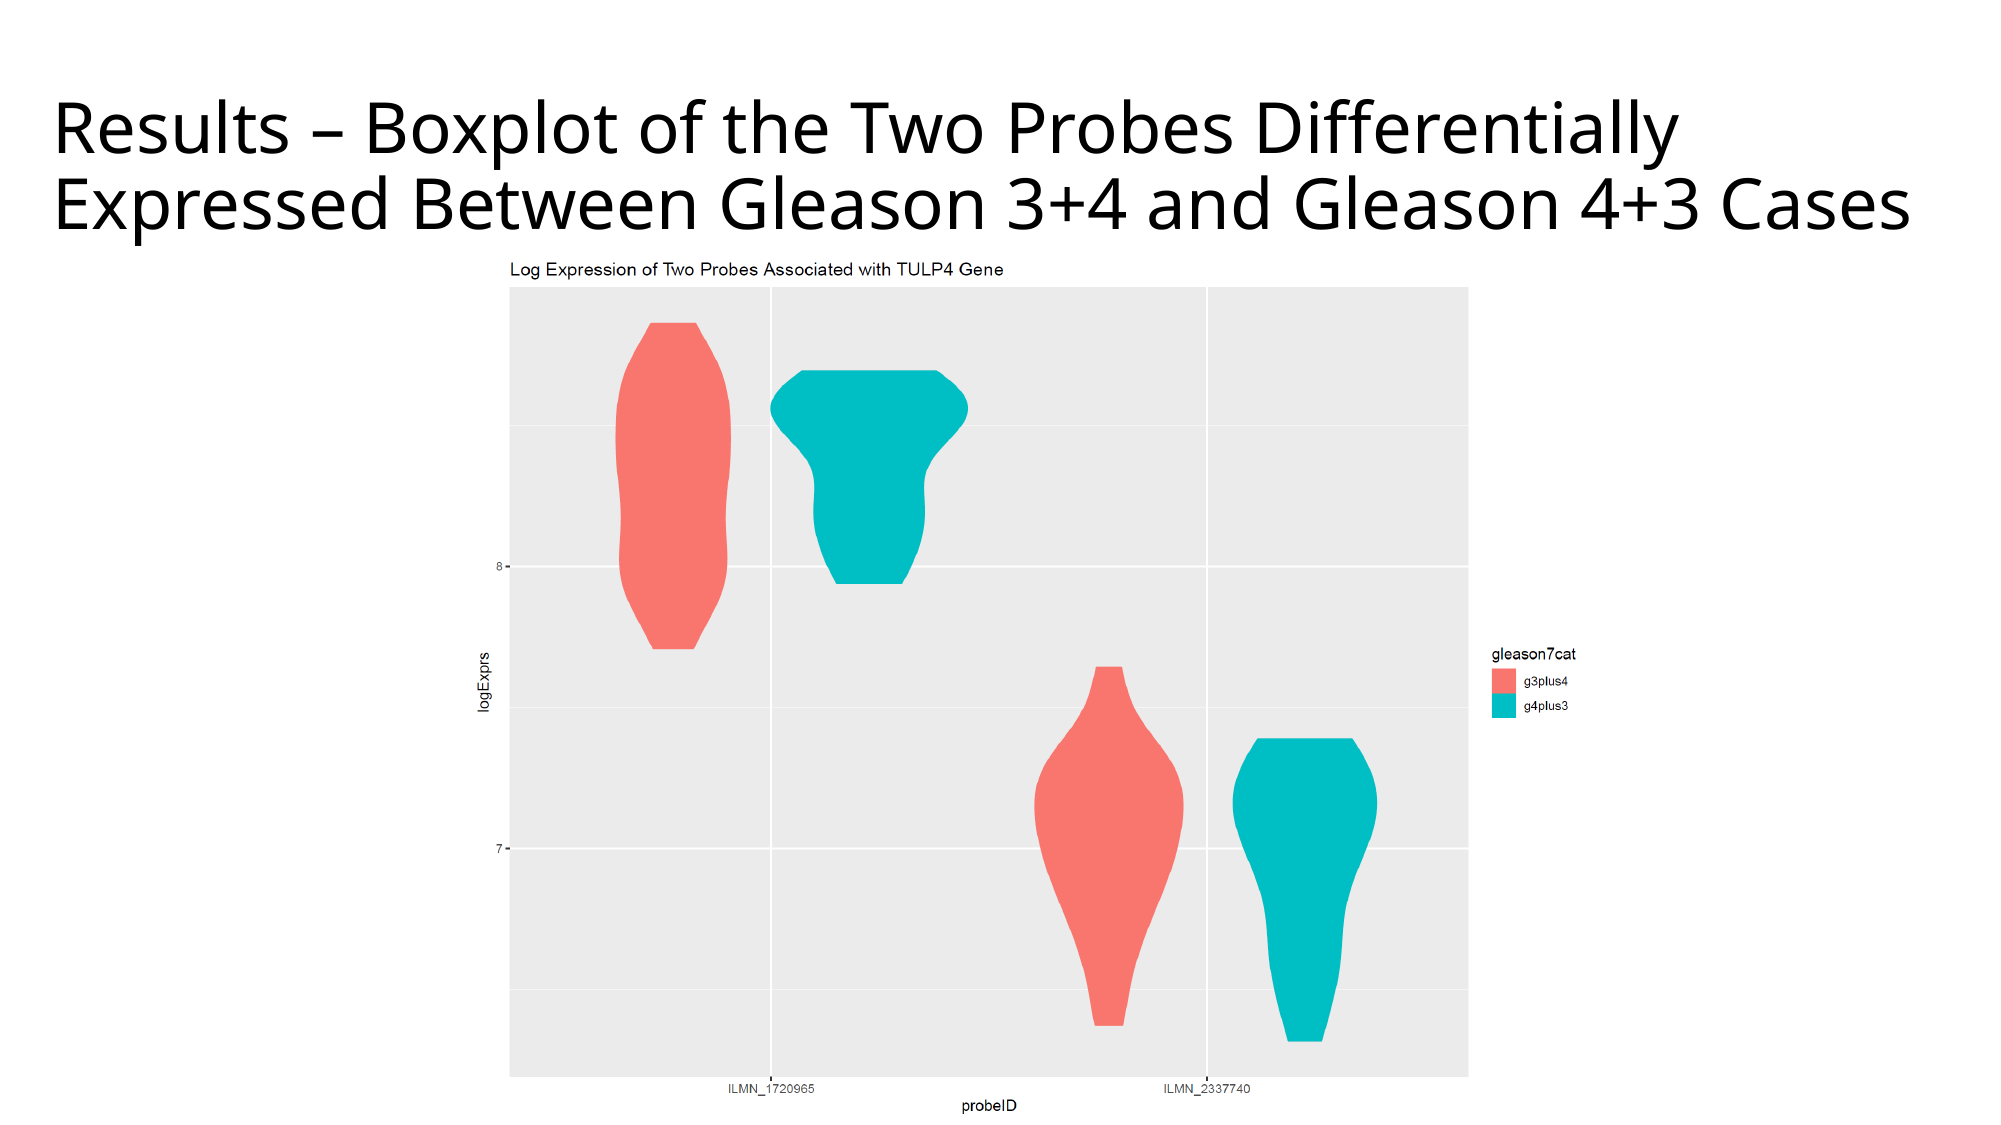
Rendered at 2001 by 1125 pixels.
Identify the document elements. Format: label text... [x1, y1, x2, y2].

title Results – Boxplot of the Two Probes Differentially Expressed Between Gleason 3+4 and Gleason 4+3 Cases [37, 59, 1974, 278]
picture [476, 258, 1588, 1116]
